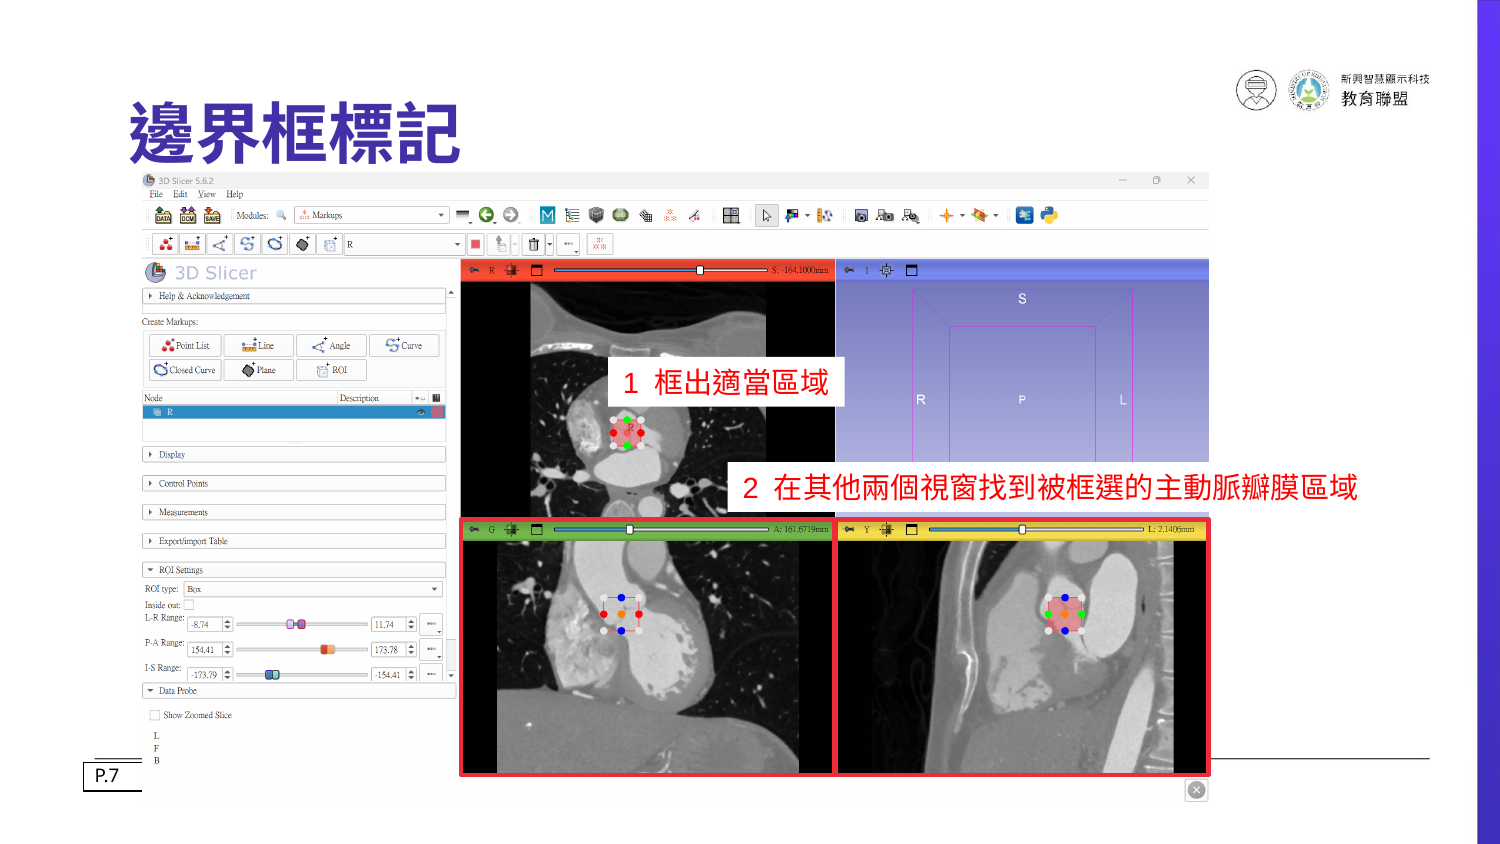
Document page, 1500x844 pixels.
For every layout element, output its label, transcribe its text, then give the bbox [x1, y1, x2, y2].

slide_number P.7 [83, 762, 137, 792]
title 邊界框標記 [117, 101, 1194, 173]
text_box 2 在其他兩個視窗找到被框選的主動脈瓣膜區域 [1214, 462, 1374, 512]
picture [0, 0, 1500, 844]
